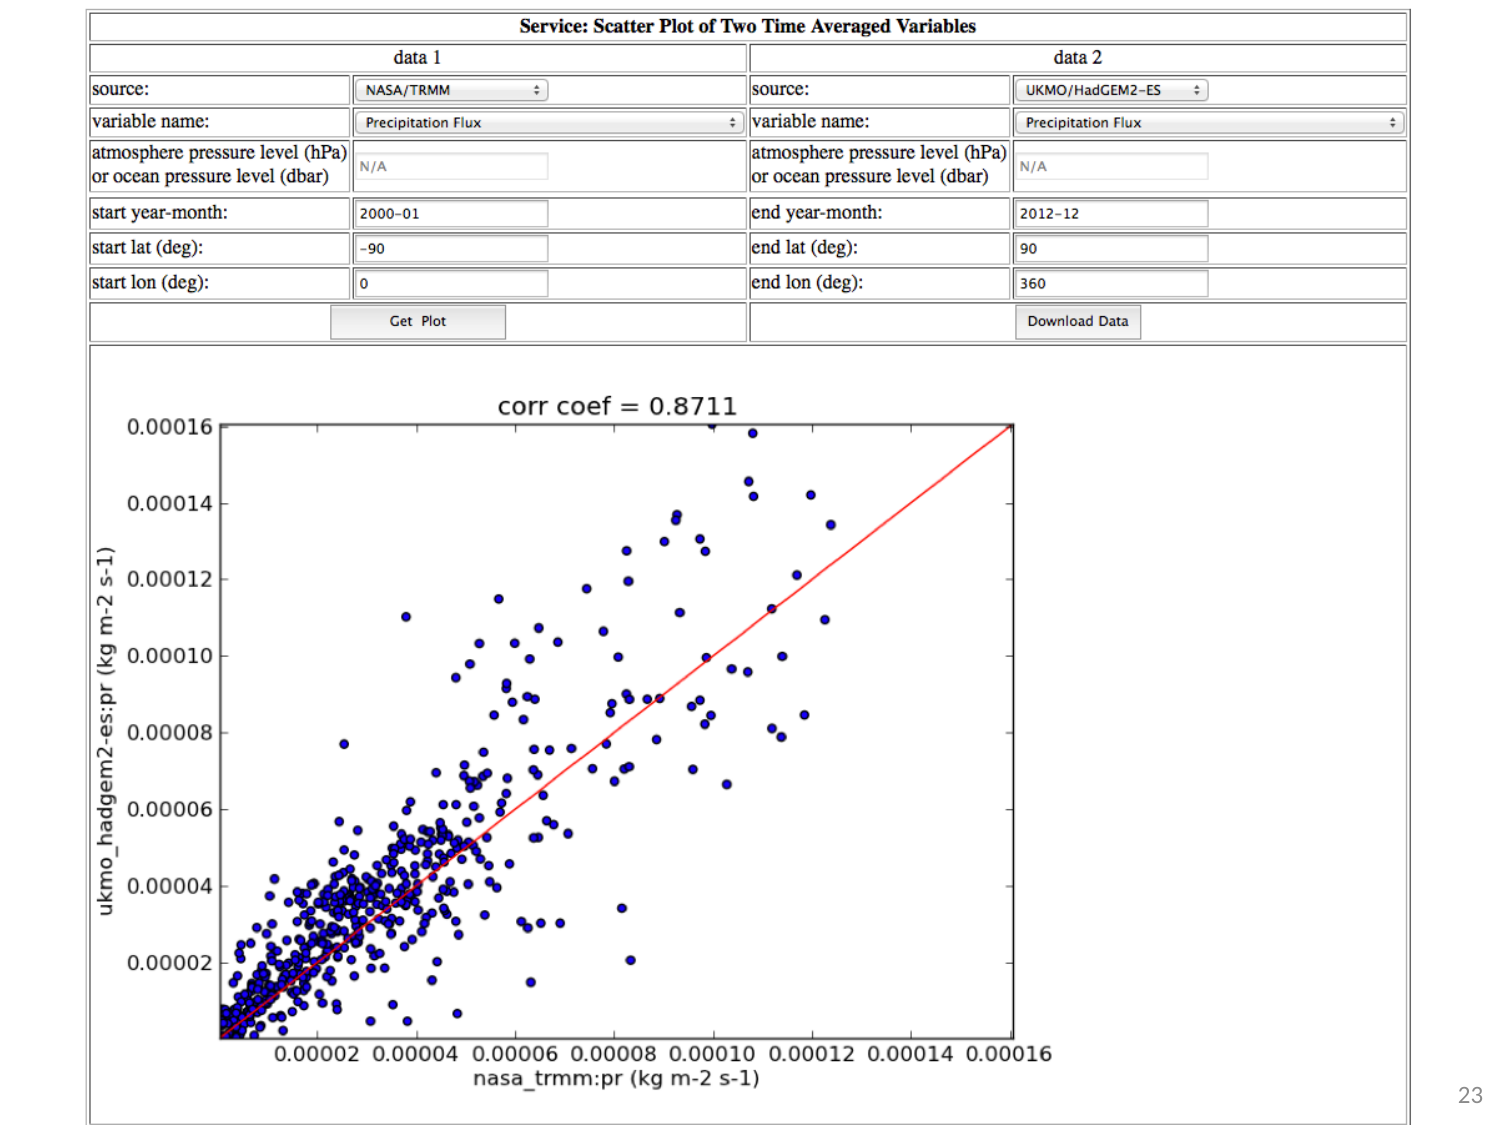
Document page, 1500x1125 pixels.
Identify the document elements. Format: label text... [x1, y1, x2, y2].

picture [76, 0, 1421, 1125]
slide_number 22 [1425, 1063, 1499, 1124]
